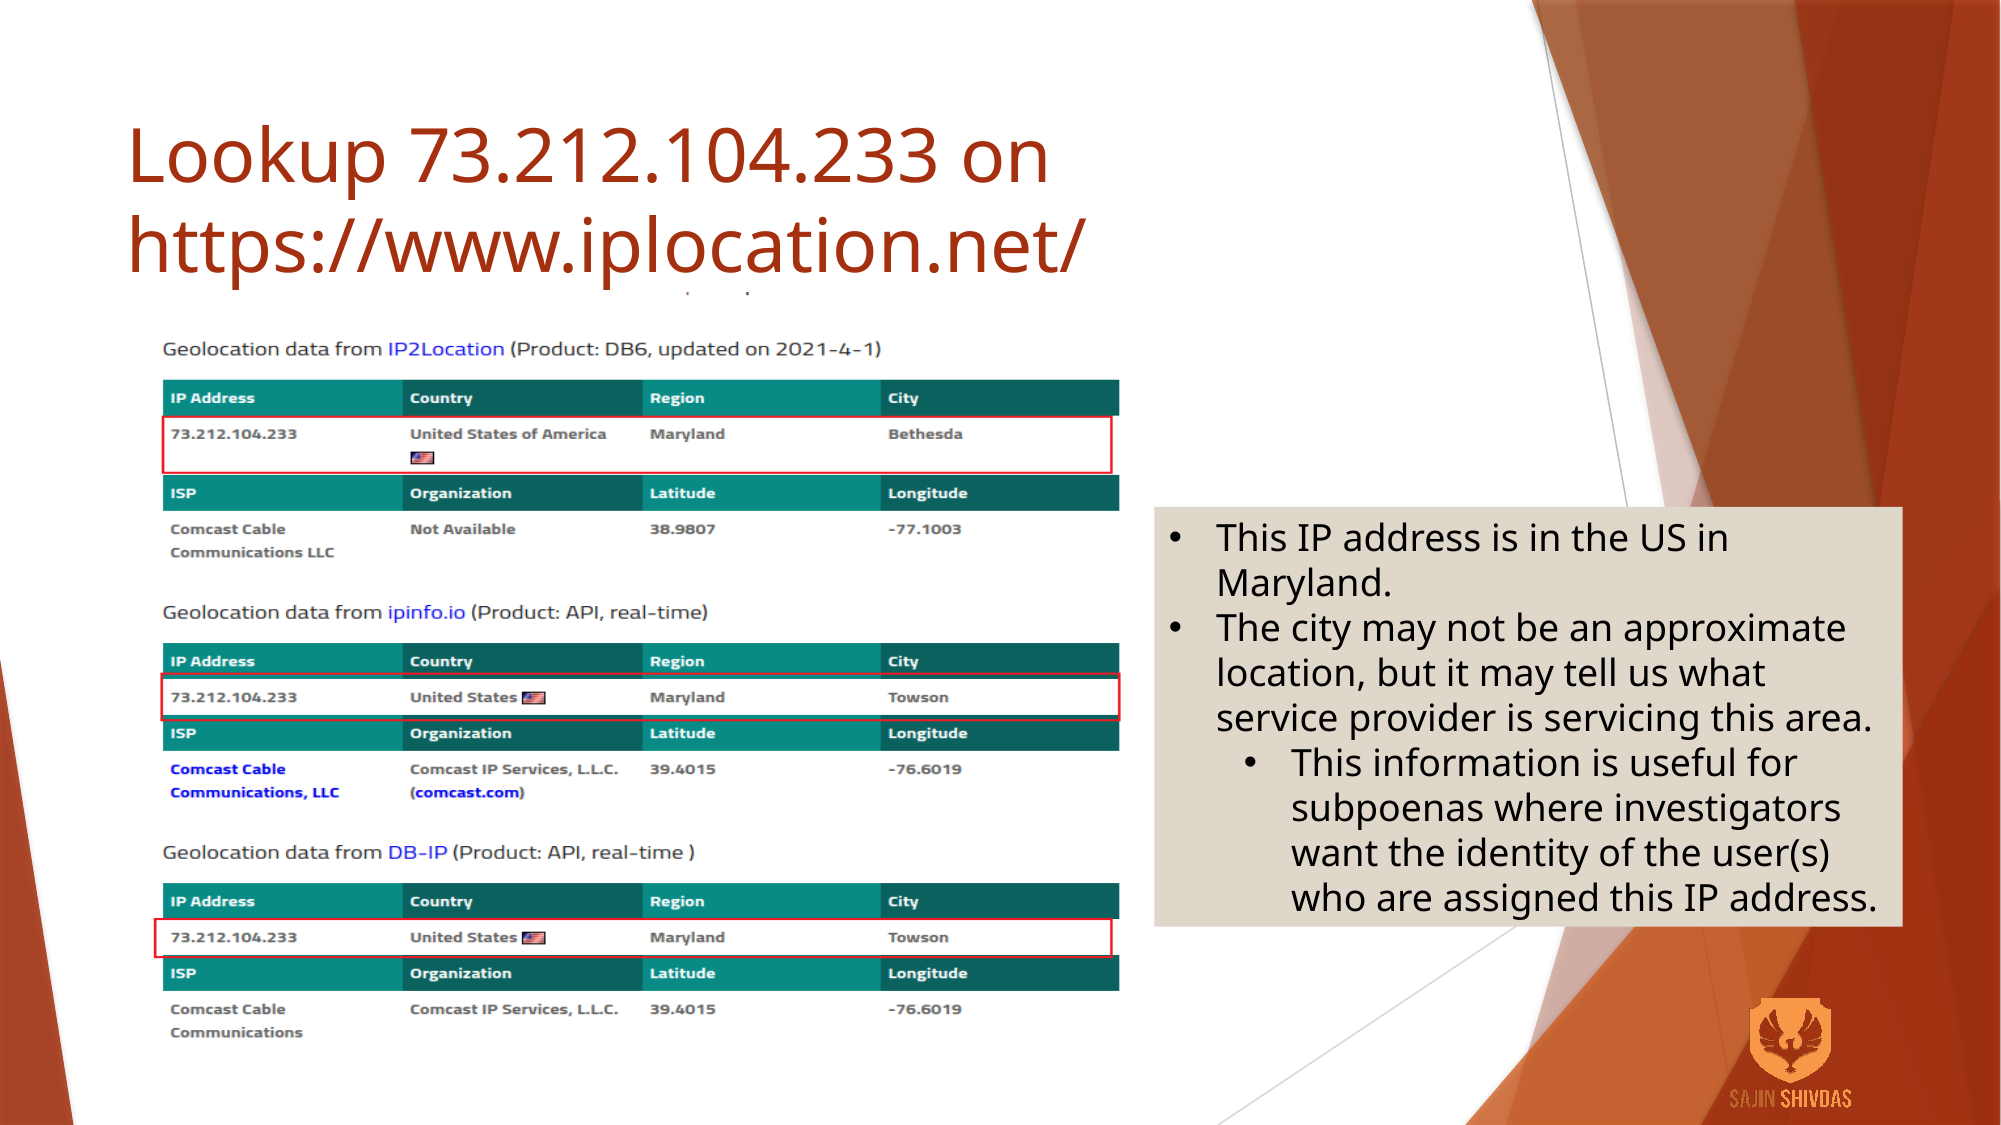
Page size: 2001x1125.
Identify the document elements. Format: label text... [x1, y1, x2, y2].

title Lookup 73.212.104.233 on https://www.iplocation.net/ [111, 99, 1522, 317]
picture [1721, 991, 1863, 1117]
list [136, 292, 1143, 1048]
text_box This IP address is in the US in Maryland. The city may not be an approximate location, but it may tell us what service provider is servicing this area. This information is useful for subpoenas where investigators want the identity of the user(s) who are assigned this IP address. [1154, 506, 1903, 927]
